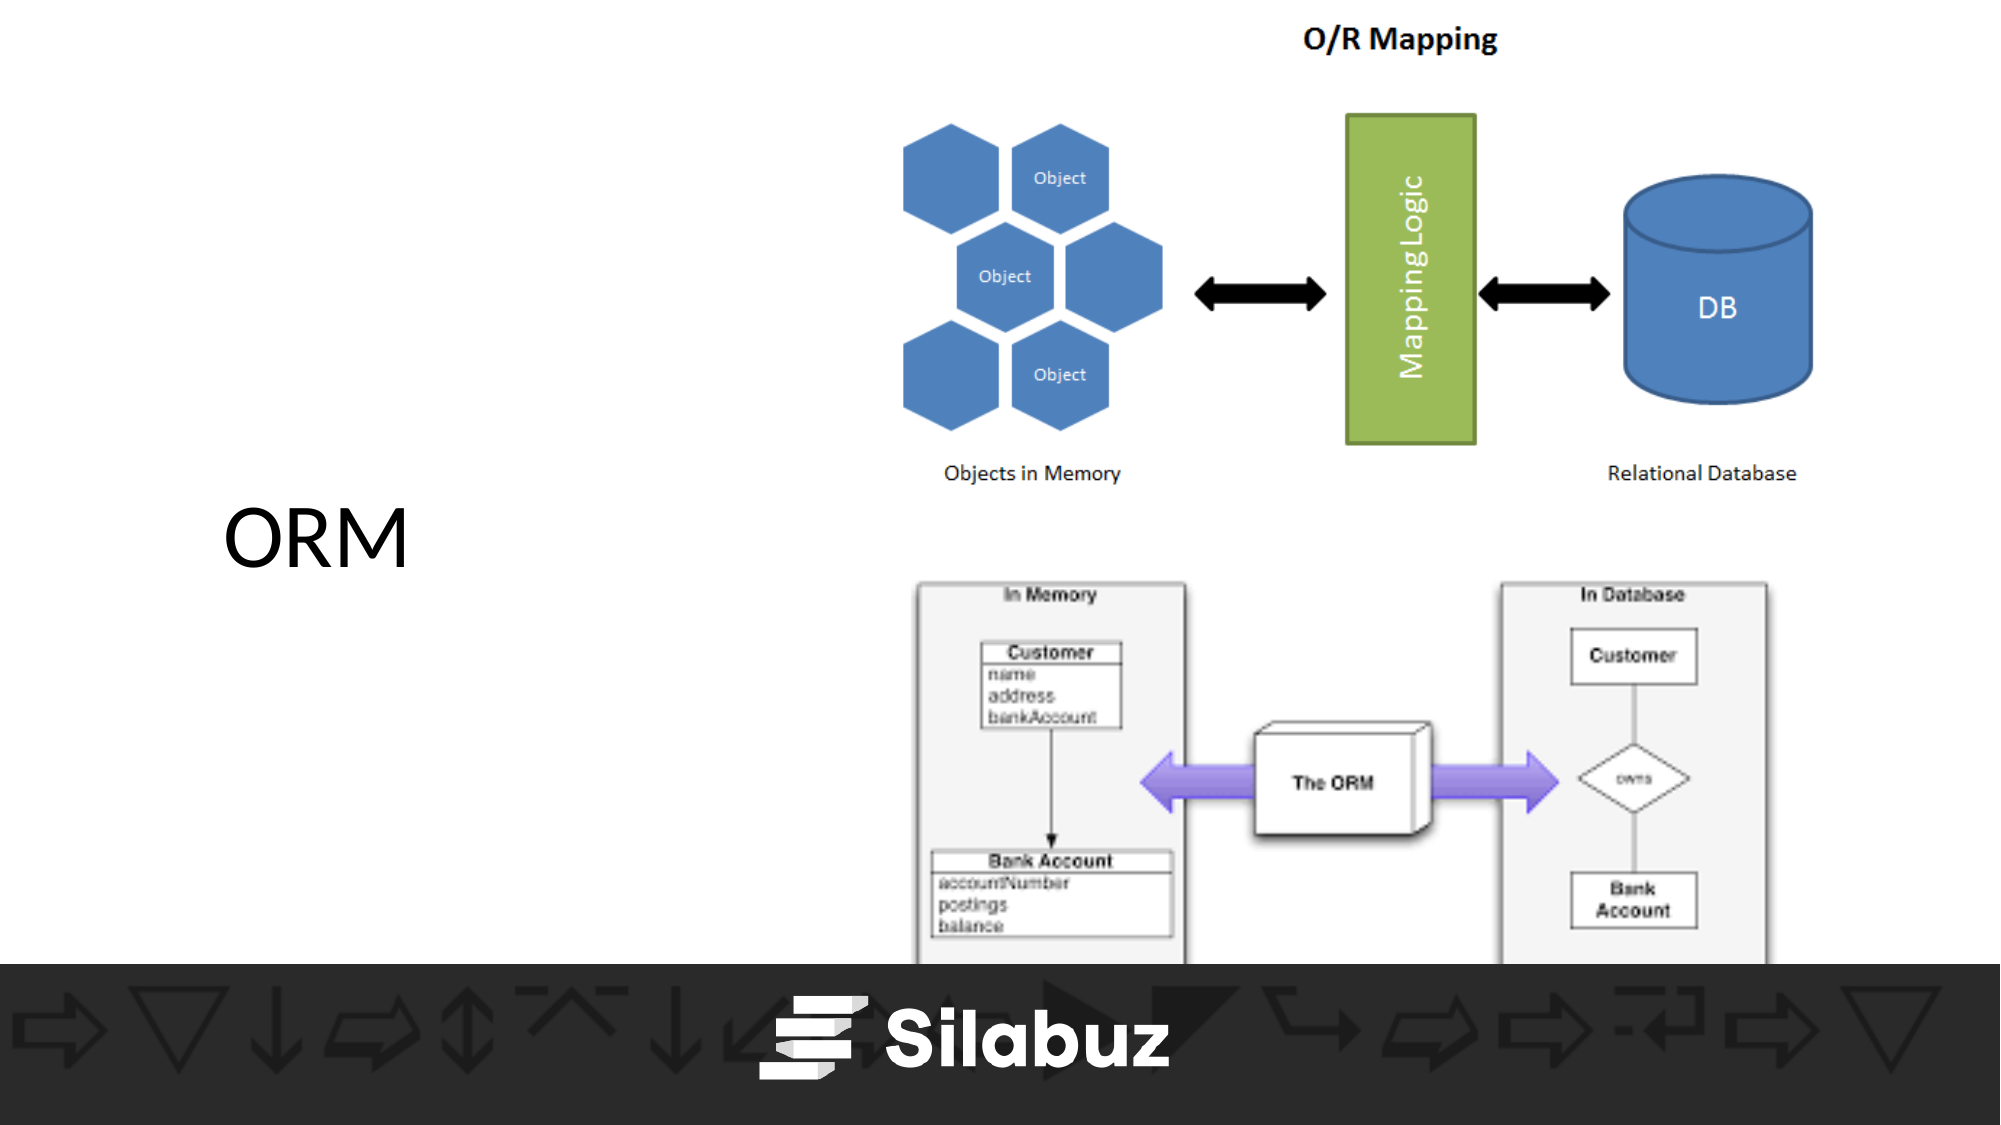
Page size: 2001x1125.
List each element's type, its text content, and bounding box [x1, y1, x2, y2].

picture [0, 559, 2000, 1125]
title ORM [208, 441, 781, 595]
picture [847, 0, 1861, 519]
